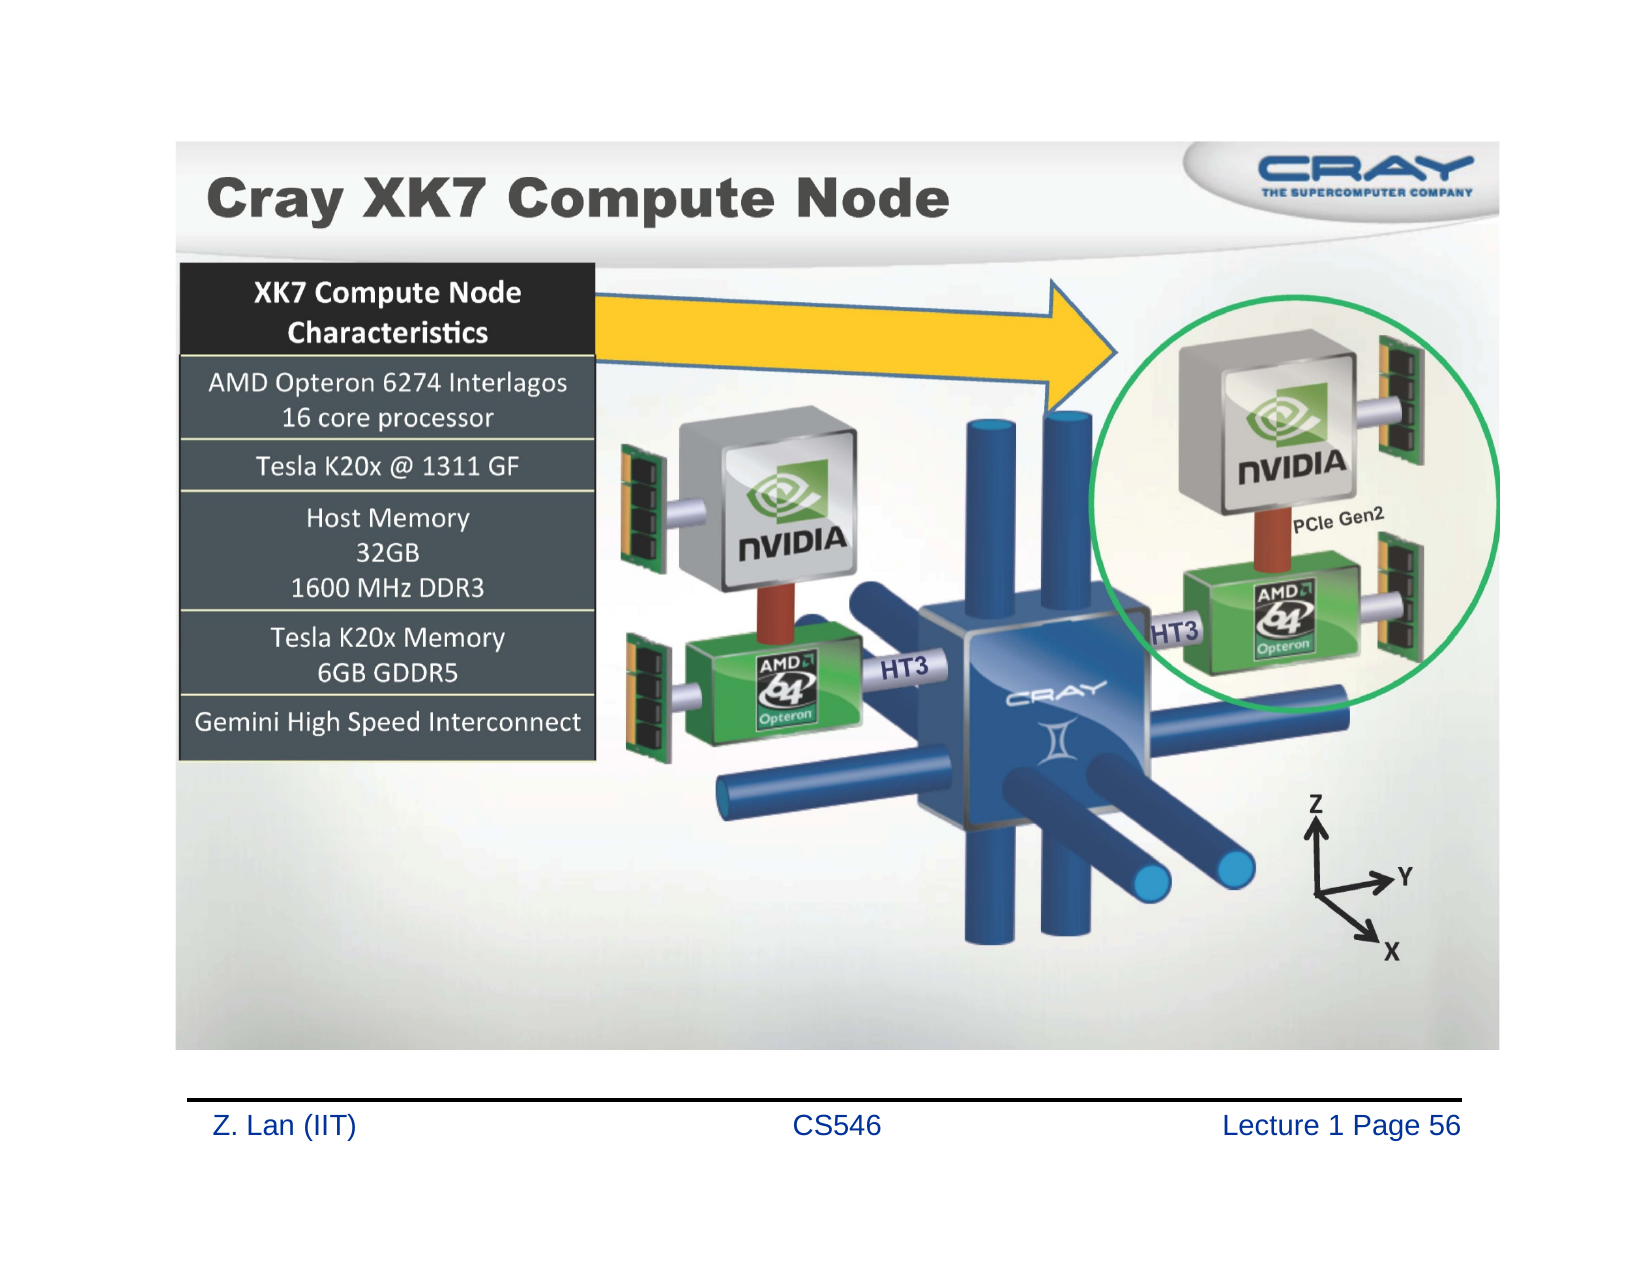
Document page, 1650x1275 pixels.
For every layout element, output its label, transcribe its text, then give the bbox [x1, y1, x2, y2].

footer Z. Lan (IIT) [210, 1110, 360, 1275]
slide_number Lecture 1 Page 56 [1197, 1110, 1464, 1275]
slide_number CS546 [790, 1110, 885, 1275]
text_box [174, 137, 1500, 1050]
